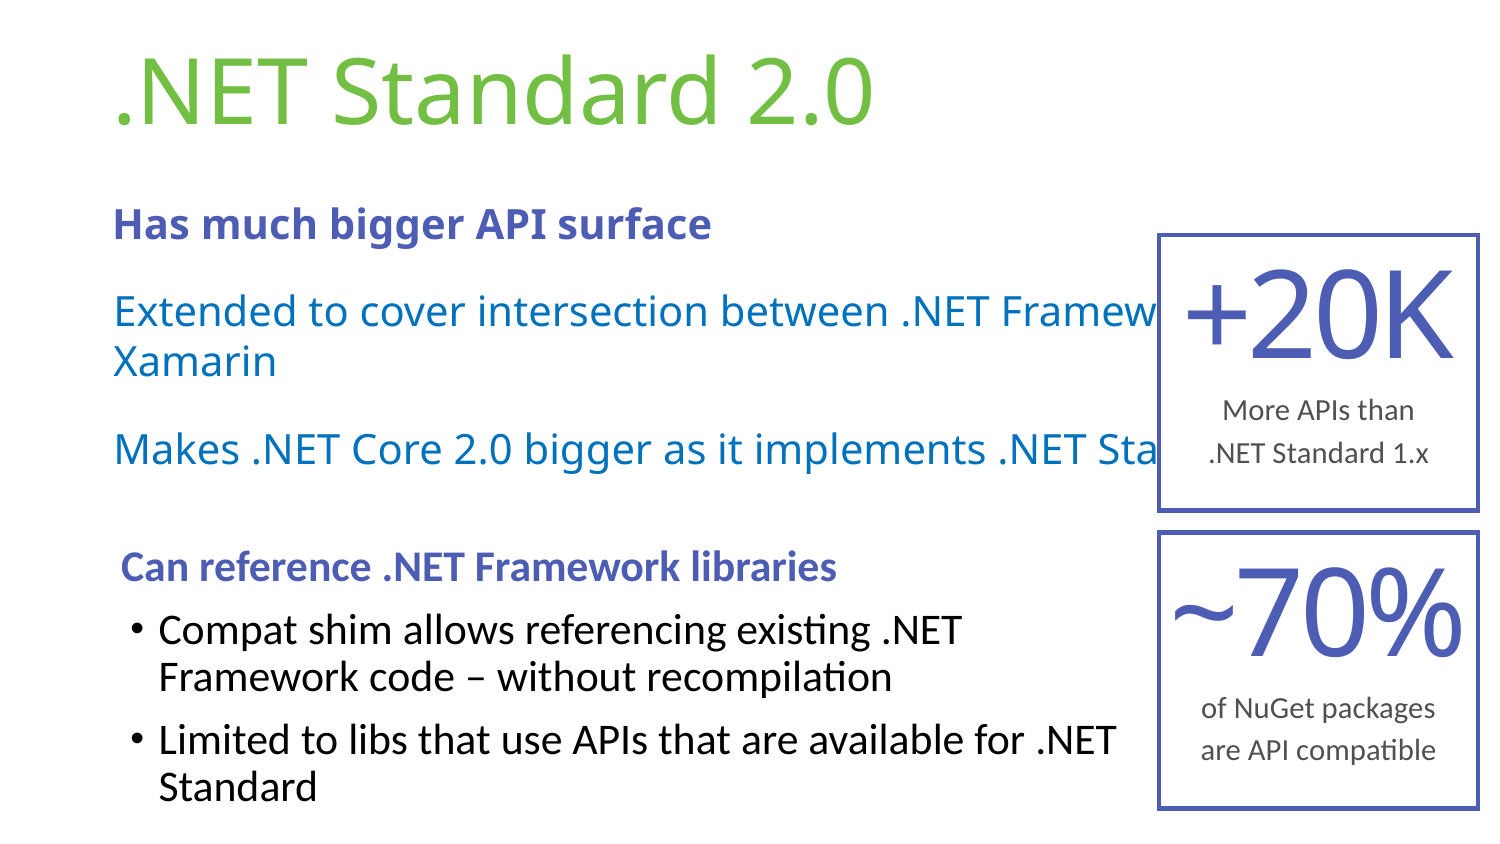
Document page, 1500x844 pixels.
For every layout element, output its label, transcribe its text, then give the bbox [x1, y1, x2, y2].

list Has much bigger API surface Extended to cover intersection between .NET Framework and Xamarin Makes .NET Core 2.0 bigger as it implements .NET Standard 2.0 [112, 197, 1459, 844]
title .NET Standard 2.0 [112, 32, 1459, 144]
text_box +20K More APIs than .NET Standard 1.x [1158, 234, 1479, 512]
text_box Can reference .NET Framework libraries Compat shim allows referencing existing .NET Framework code – without recompilation Limited to libs that use APIs that are available for .NET Standard [103, 532, 1141, 823]
text_box ~70% of NuGet packages are API compatible [1158, 532, 1479, 809]
